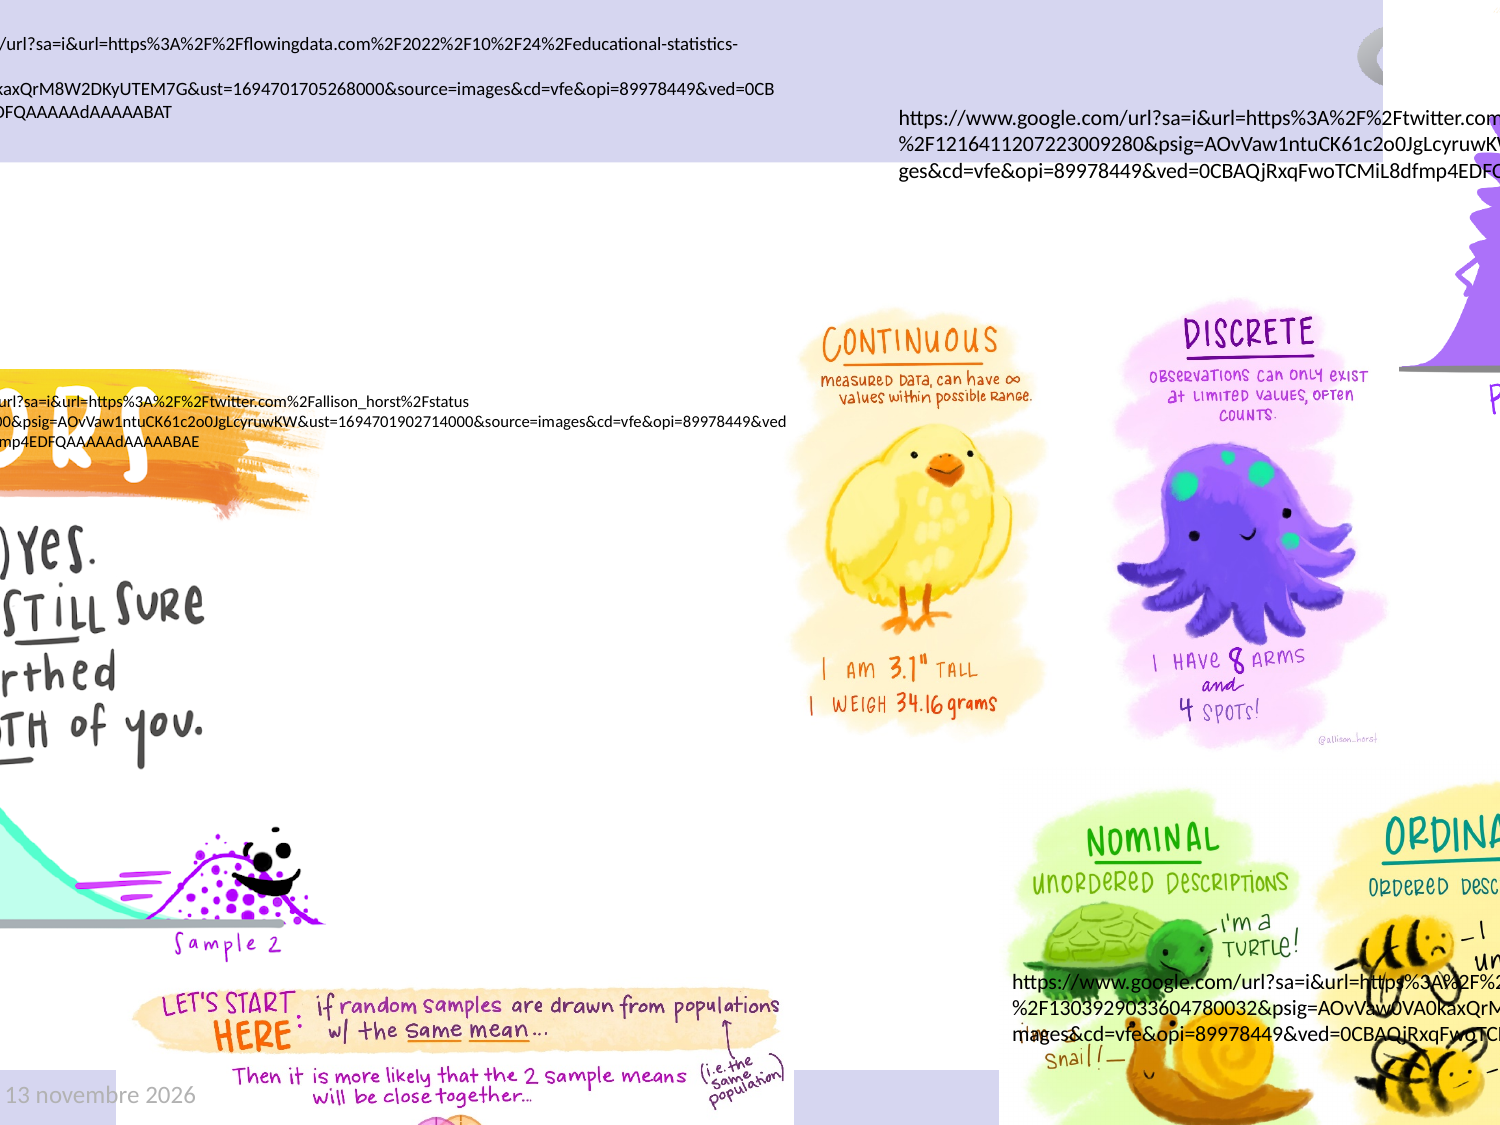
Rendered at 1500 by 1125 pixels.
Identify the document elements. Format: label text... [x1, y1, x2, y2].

text_box https://www.google.com/url?sa=i&url=https%3A%2F%2Fflowingdata.com%2F2022%2F10%2F24%2Feducational-statistics-illustrations%2F&psig=AOvVaw0VA0kaxQrM8W2DKyUTEM7G&ust=1694701705268000&source=images&cd=vfe&opi=89978449&ved=0CBAQjRxqFwoTCLi-5vnlp4EDFQAAAAAdAAAAABAT [0, 24, 794, 130]
picture [0, 369, 361, 965]
text_box https://www.google.com/url?sa=i&url=https%3A%2F%2Ftwitter.com%2Fallison_horst%2Fstatus%2F1216411207223009280&psig=AOvVaw1ntuCK61c2o0JgLcyruwKW&ust=1694701902714000&source=images&cd=vfe&opi=89978449&ved=0CBAQjRxqFwoTCMiL8dfmp4EDFQAAAAAdAAAAABAJ [883, 96, 1383, 190]
footer [0, 1063, 116, 1124]
picture [116, 977, 794, 1125]
text_box https://www.google.com/url?sa=i&url=https%3A%2F%2Ftwitter.com%2Fallison_horst%2Fstatus%2F1317869593692569600&psig=AOvVaw1ntuCK61c2o0JgLcyruwKW&ust=1694701902714000&source=images&cd=vfe&opi=89978449&ved=0CBAQjRxqFwoTCMiL8dfmp4EDFQAAAAAdAAAAABAE [361, 383, 778, 458]
picture [778, 0, 1500, 1125]
footer [794, 1063, 999, 1124]
